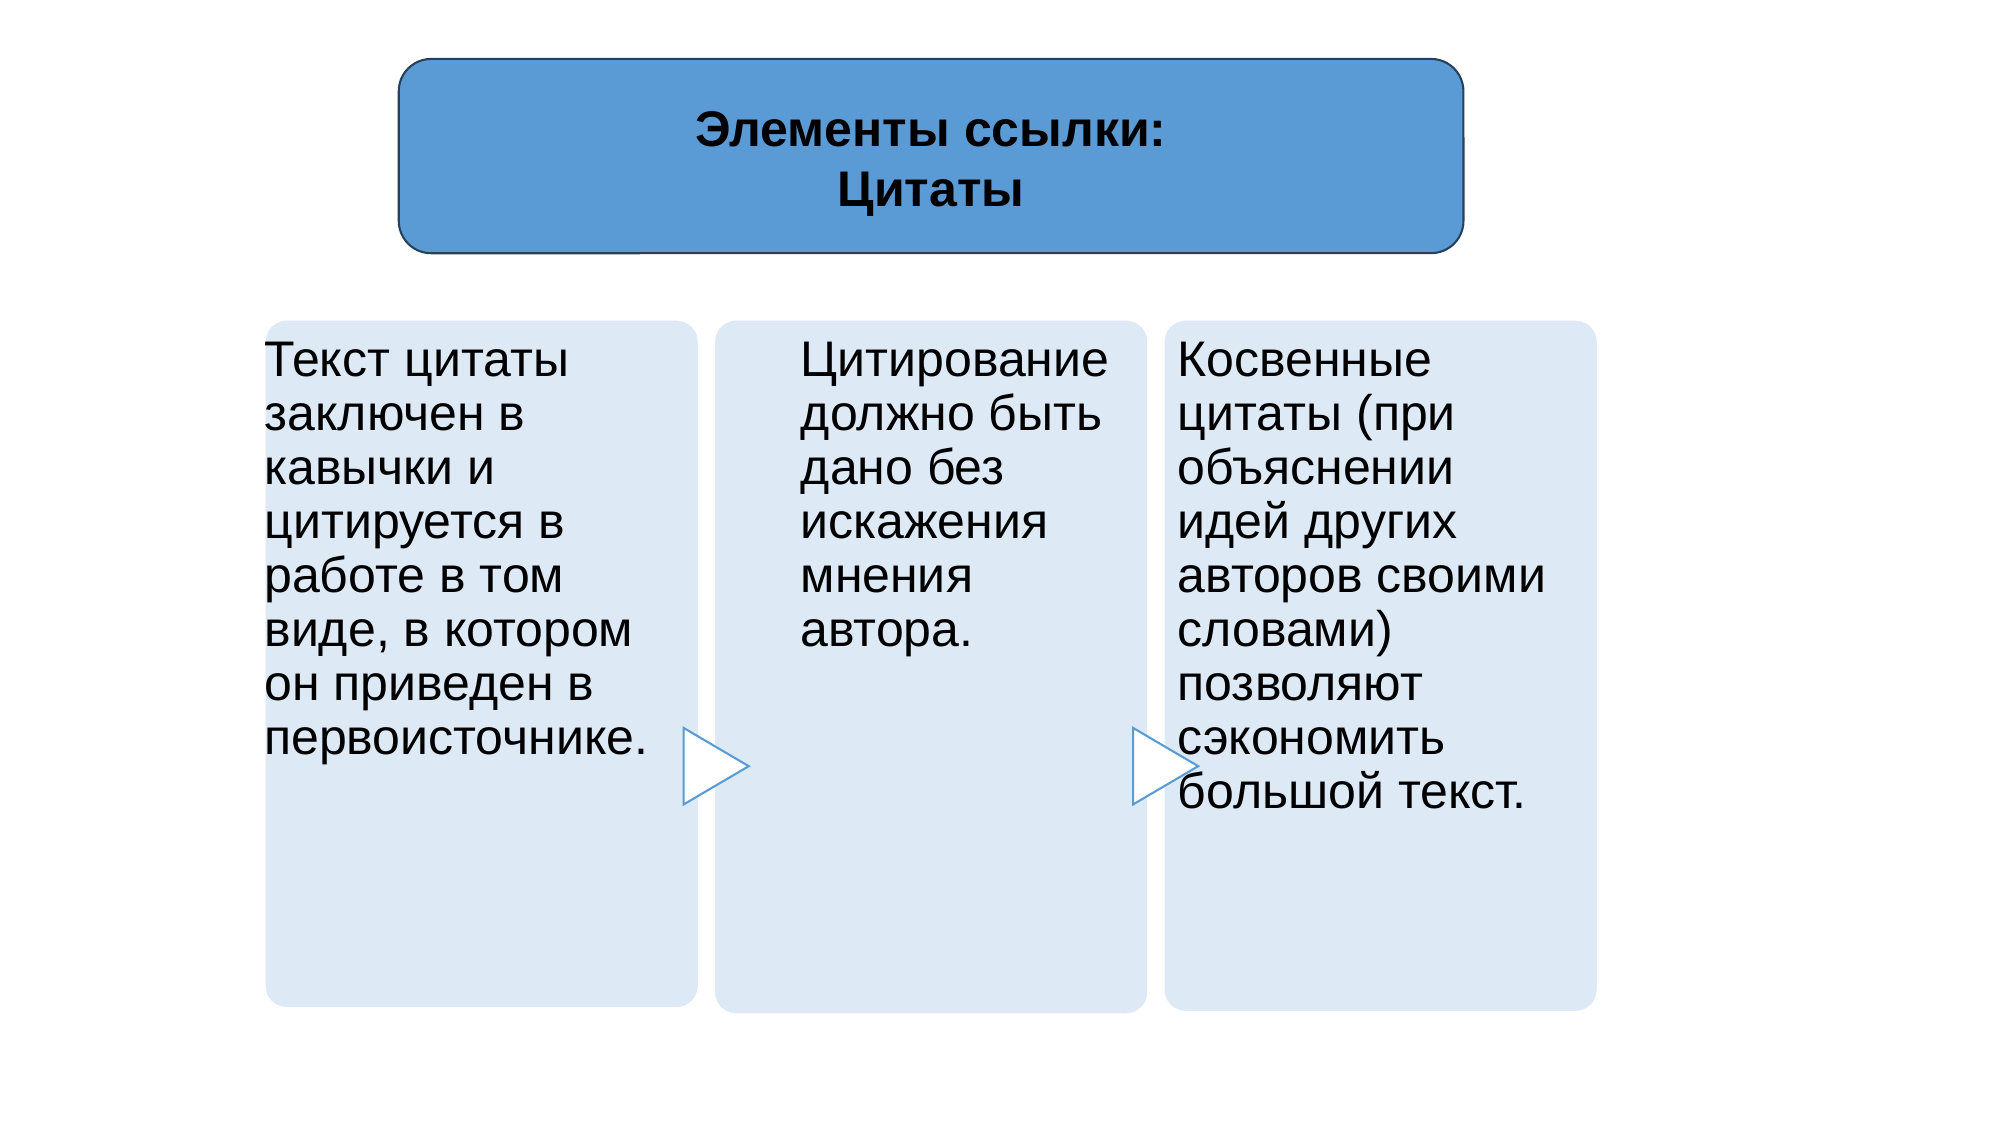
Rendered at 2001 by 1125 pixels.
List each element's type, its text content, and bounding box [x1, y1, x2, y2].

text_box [264, 319, 1598, 1015]
text_box Элементы ссылки: Цитаты [398, 58, 1464, 254]
